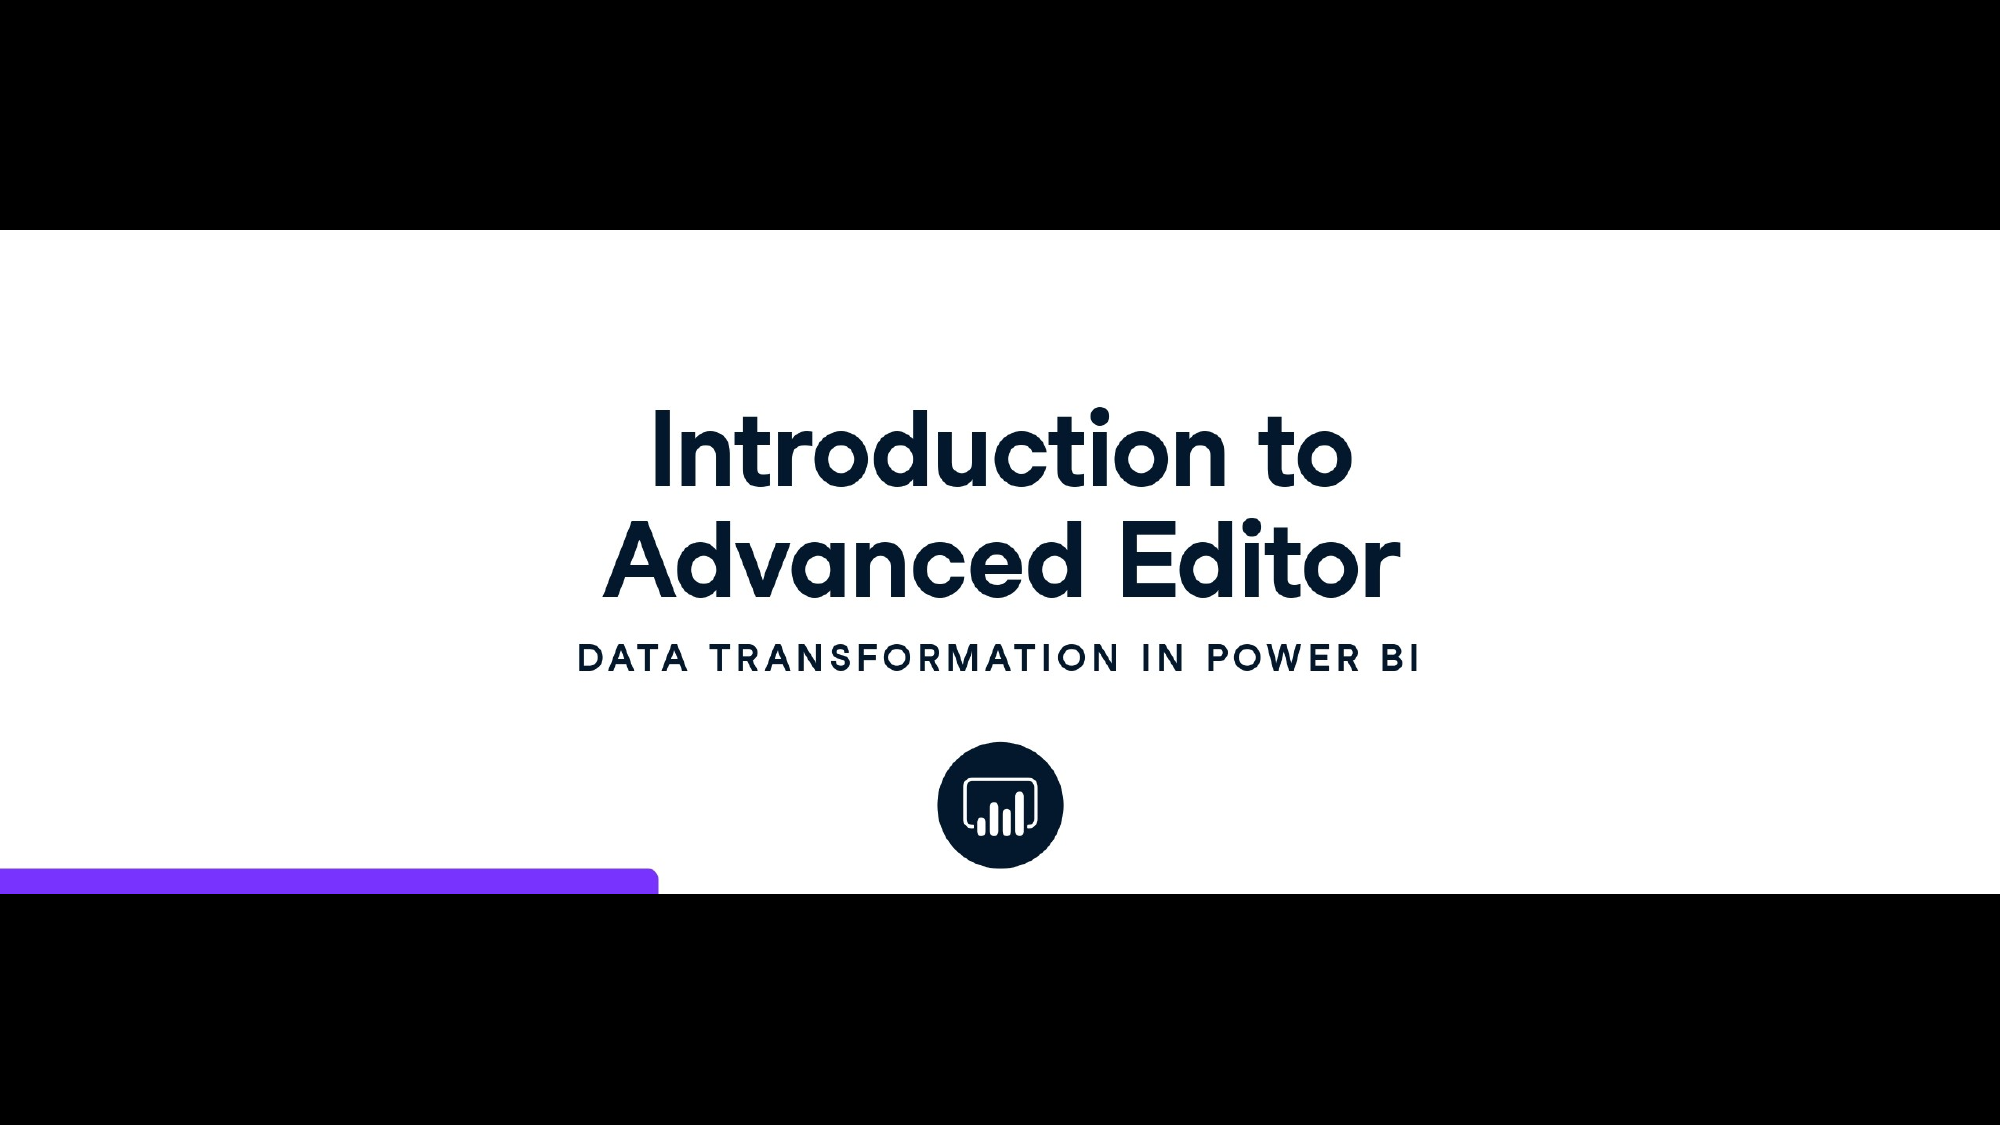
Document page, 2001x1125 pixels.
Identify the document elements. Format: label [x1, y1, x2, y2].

picture [0, 230, 2000, 894]
